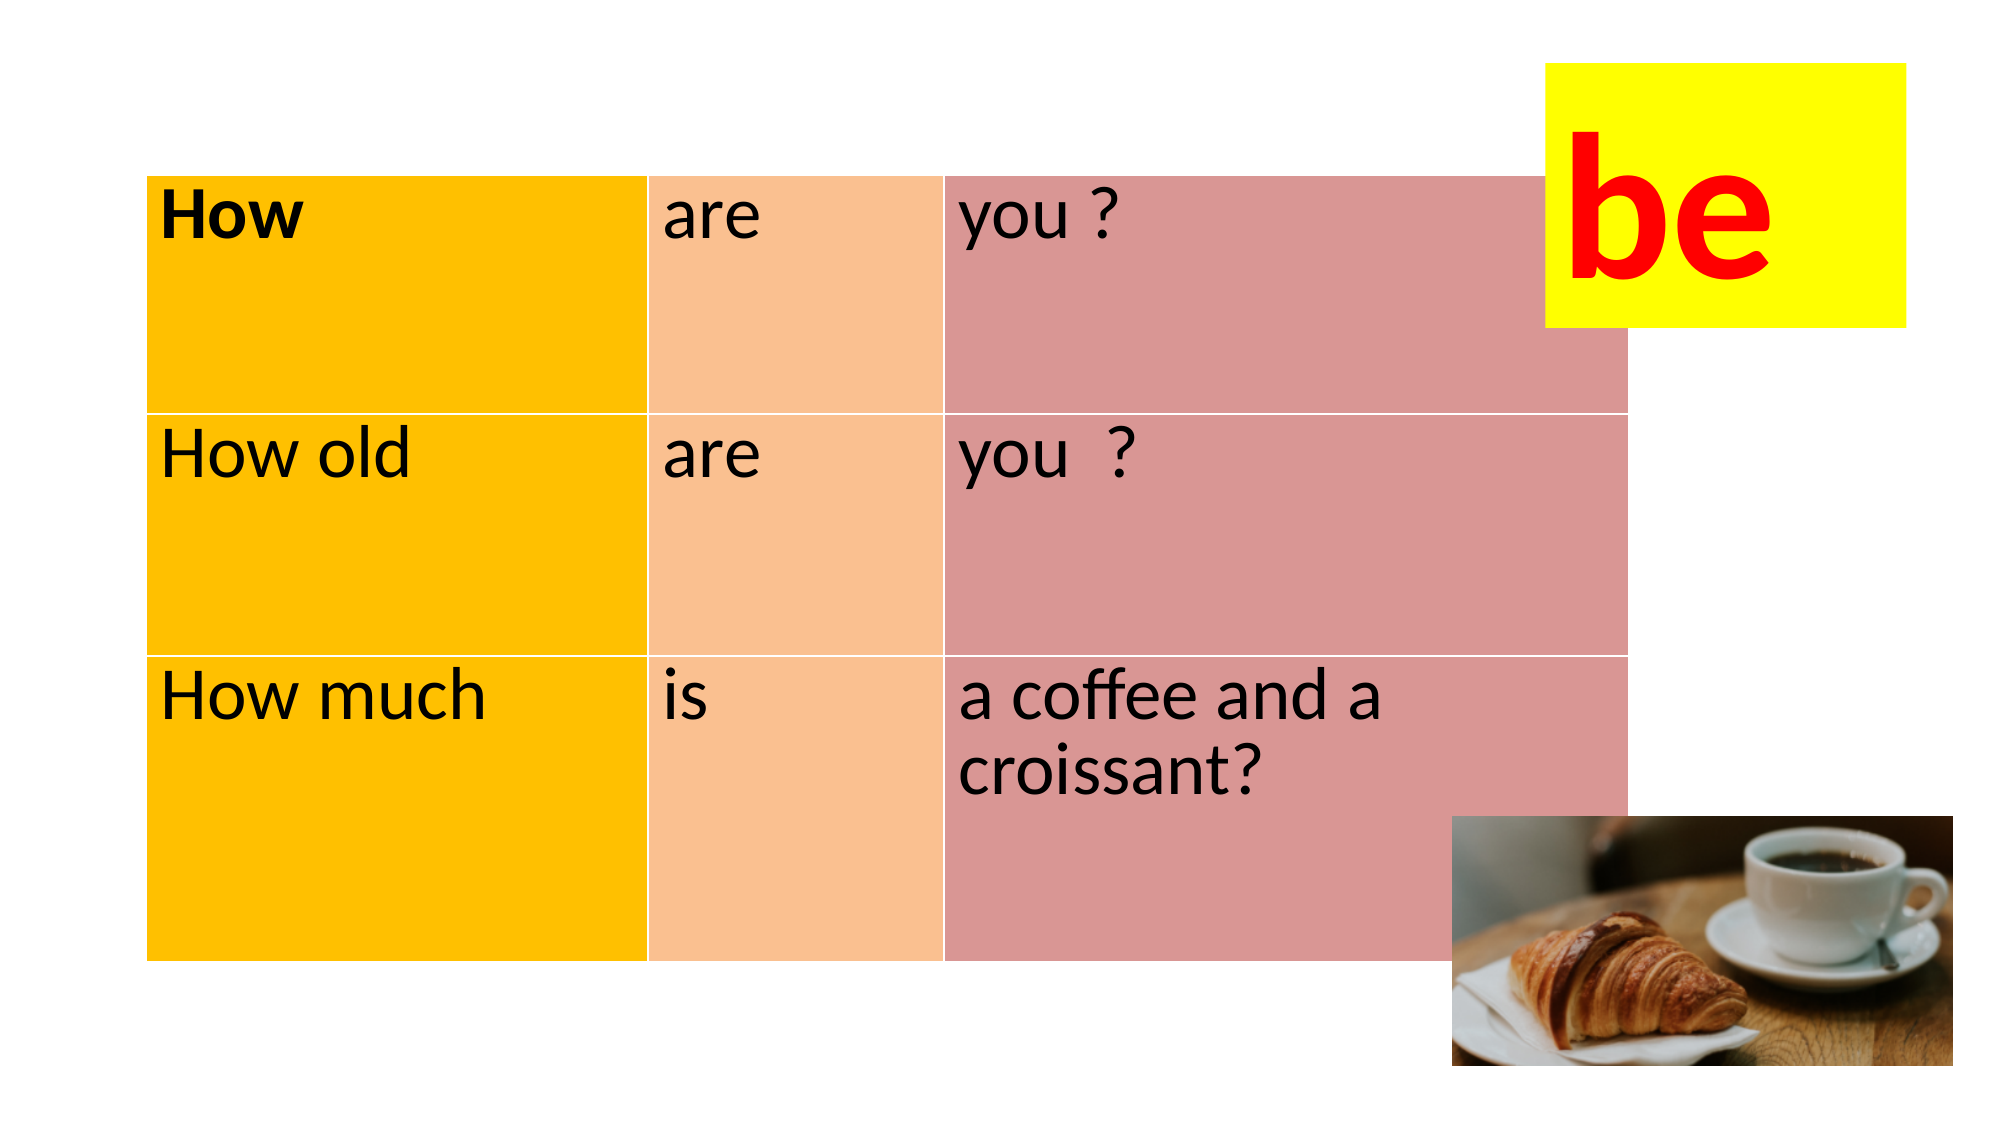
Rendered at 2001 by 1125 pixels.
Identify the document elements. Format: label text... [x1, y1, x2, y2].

table_cell a coffee and a croissant? [945, 657, 1628, 961]
table_cell How much [147, 657, 647, 961]
picture [1451, 816, 1953, 1066]
table_header are [649, 176, 943, 413]
table_cell How old [147, 415, 647, 655]
table_cell is [649, 657, 943, 961]
table_header you ? [945, 176, 1628, 413]
table_cell you ? [945, 415, 1628, 655]
text_box be [1545, 63, 1907, 328]
table_cell are [649, 415, 943, 655]
table_header How [147, 176, 647, 413]
